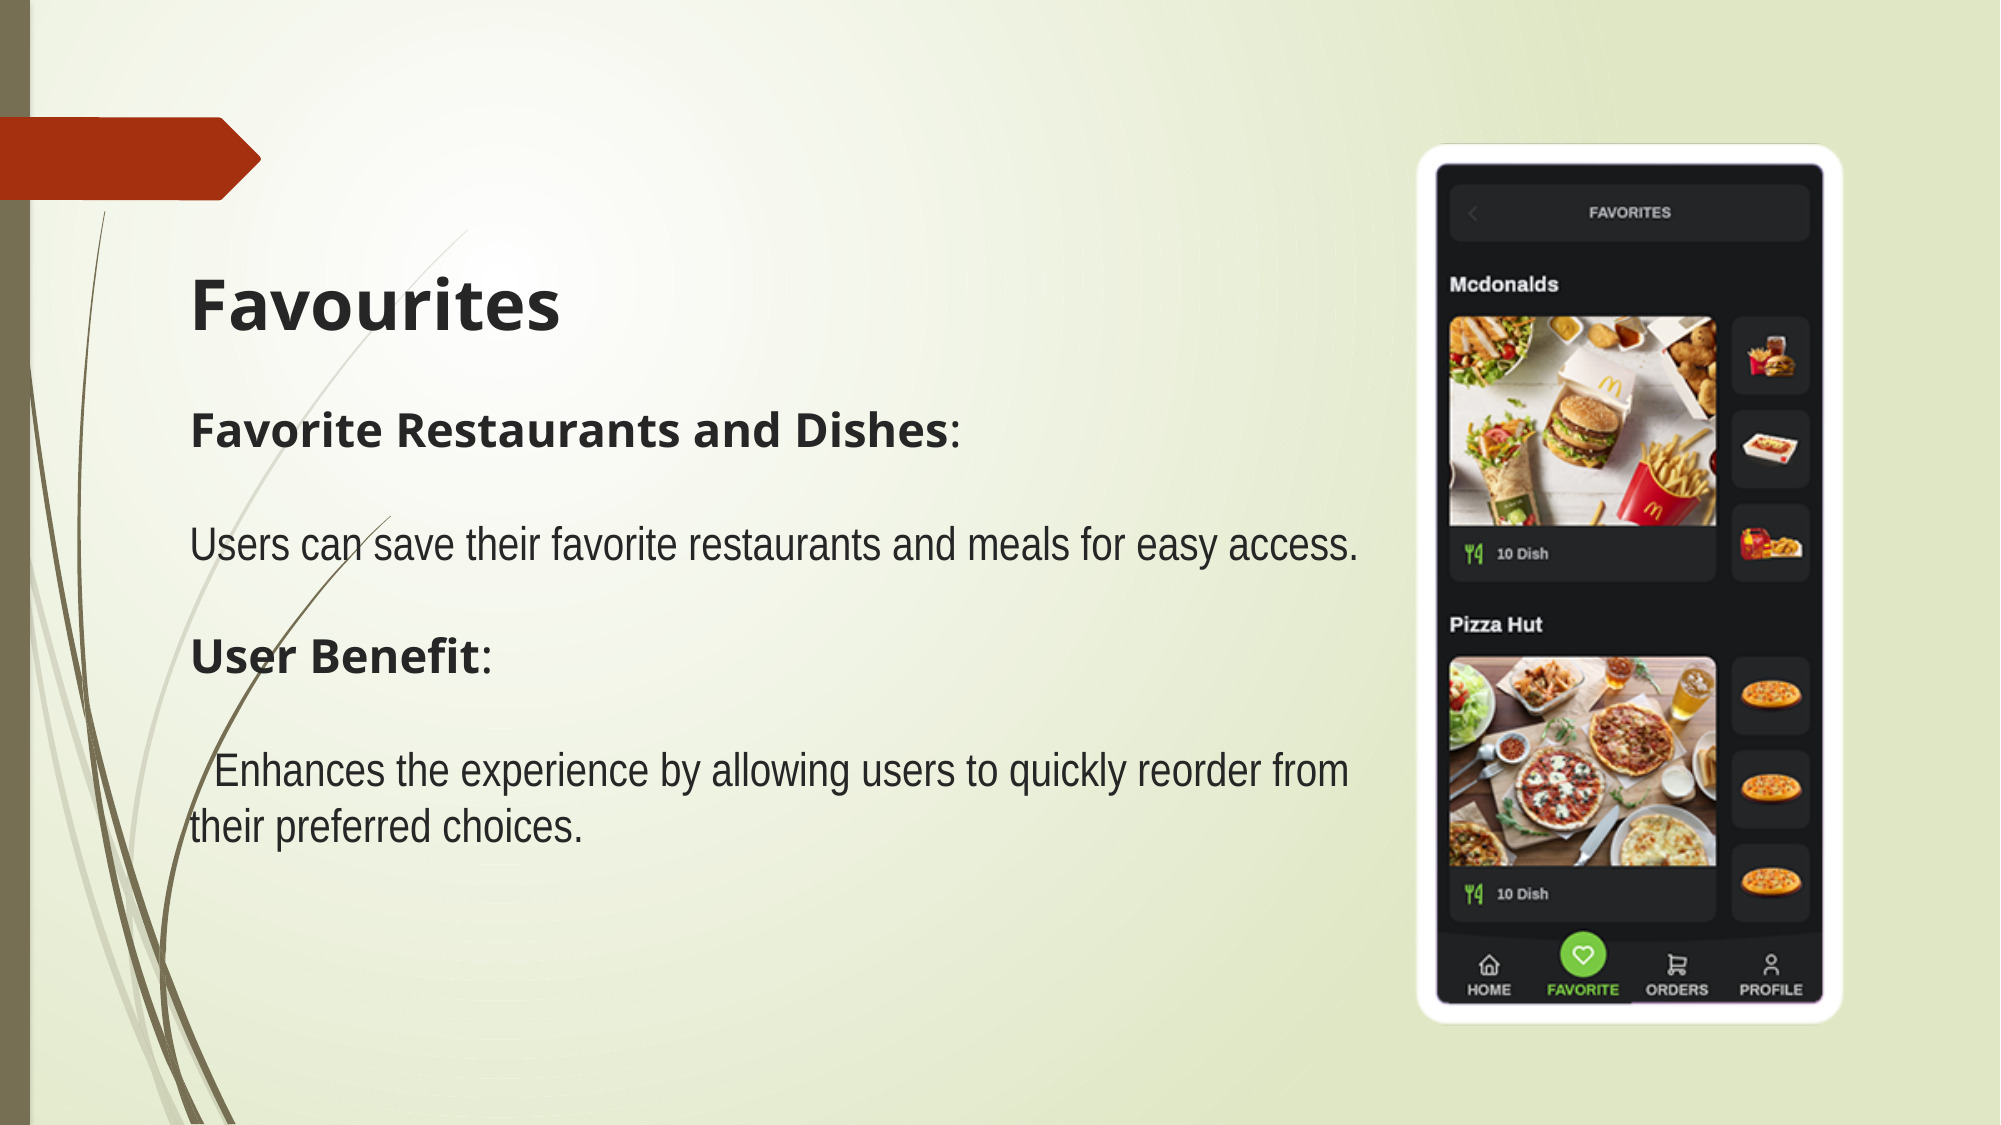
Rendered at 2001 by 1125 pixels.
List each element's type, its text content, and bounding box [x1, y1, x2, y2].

title Favourites Favorite Restaurants and Dishes: Users can save their favorite restaurants and meals for easy access. User Benefit: Enhances the experience by allowing users to quickly reorder from their preferred choices. [174, 252, 1378, 924]
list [1391, 123, 1871, 1068]
